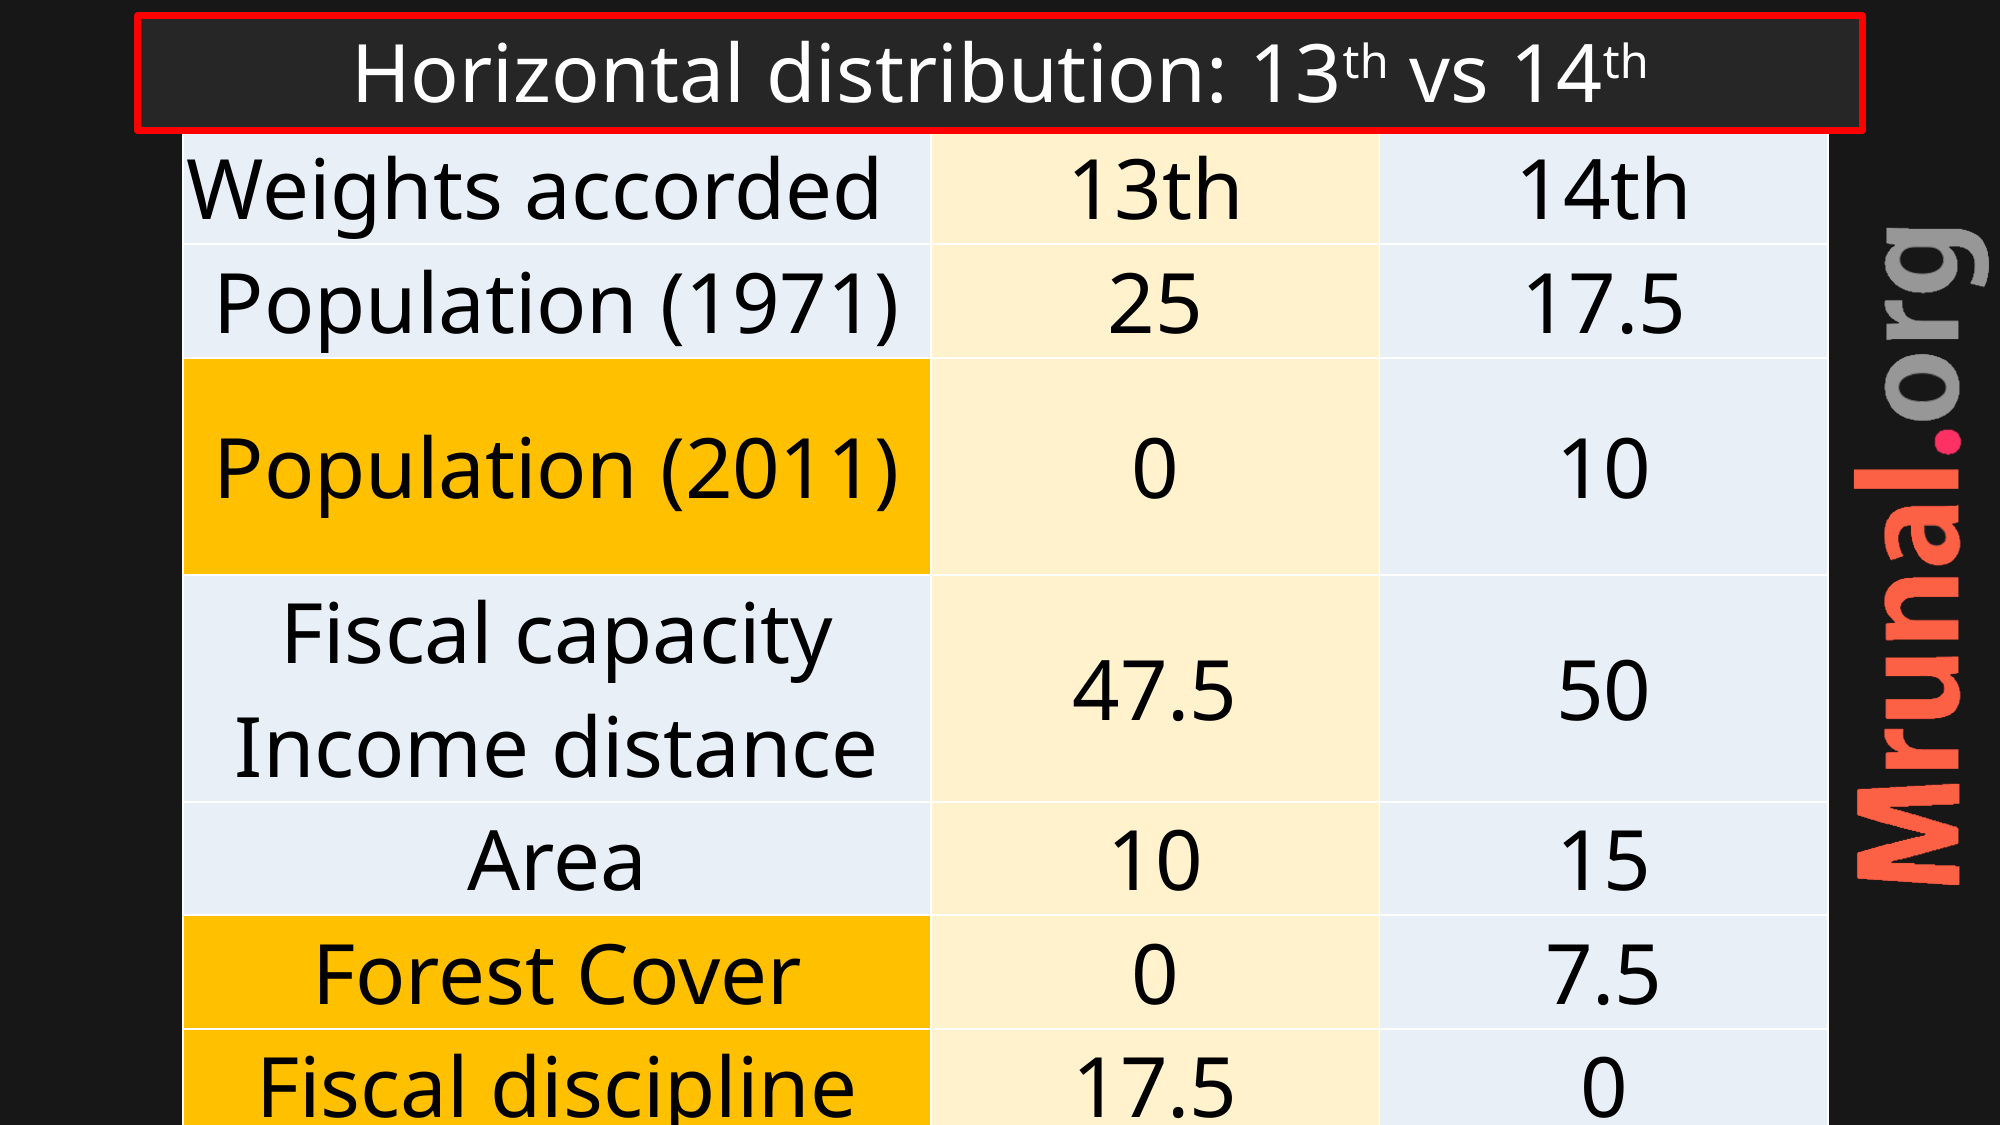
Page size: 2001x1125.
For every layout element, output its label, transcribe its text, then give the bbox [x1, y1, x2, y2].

table_cell 10 [1380, 359, 1827, 574]
picture [1832, 223, 2000, 894]
table_header Weights accorded [184, 134, 930, 243]
table_cell Population (2011) [184, 359, 930, 574]
table_cell 17.5 [932, 1030, 1379, 1125]
table_cell 0 [932, 359, 1379, 574]
table_cell 17.5 [1380, 245, 1827, 357]
table_cell 0 [1380, 1030, 1827, 1125]
title Horizontal distribution: 13th vs 14th [134, 12, 1866, 134]
table_header 13th [932, 134, 1379, 243]
table_cell 7.5 [1380, 916, 1827, 1028]
table_cell 15 [1380, 803, 1827, 914]
table_cell 10 [932, 803, 1379, 914]
table_cell Fiscal discipline [184, 1030, 930, 1125]
table_cell Area [184, 803, 930, 914]
table_cell 50 [1380, 576, 1827, 801]
table_cell 47.5 [932, 576, 1379, 801]
table_header 14th [1380, 134, 1827, 243]
table_cell Fiscal capacity Income distance [184, 576, 930, 801]
table_cell Population (1971) [184, 245, 930, 357]
table_cell 25 [932, 245, 1379, 357]
table_cell 0 [932, 916, 1379, 1028]
table_cell Forest Cover [184, 916, 930, 1028]
